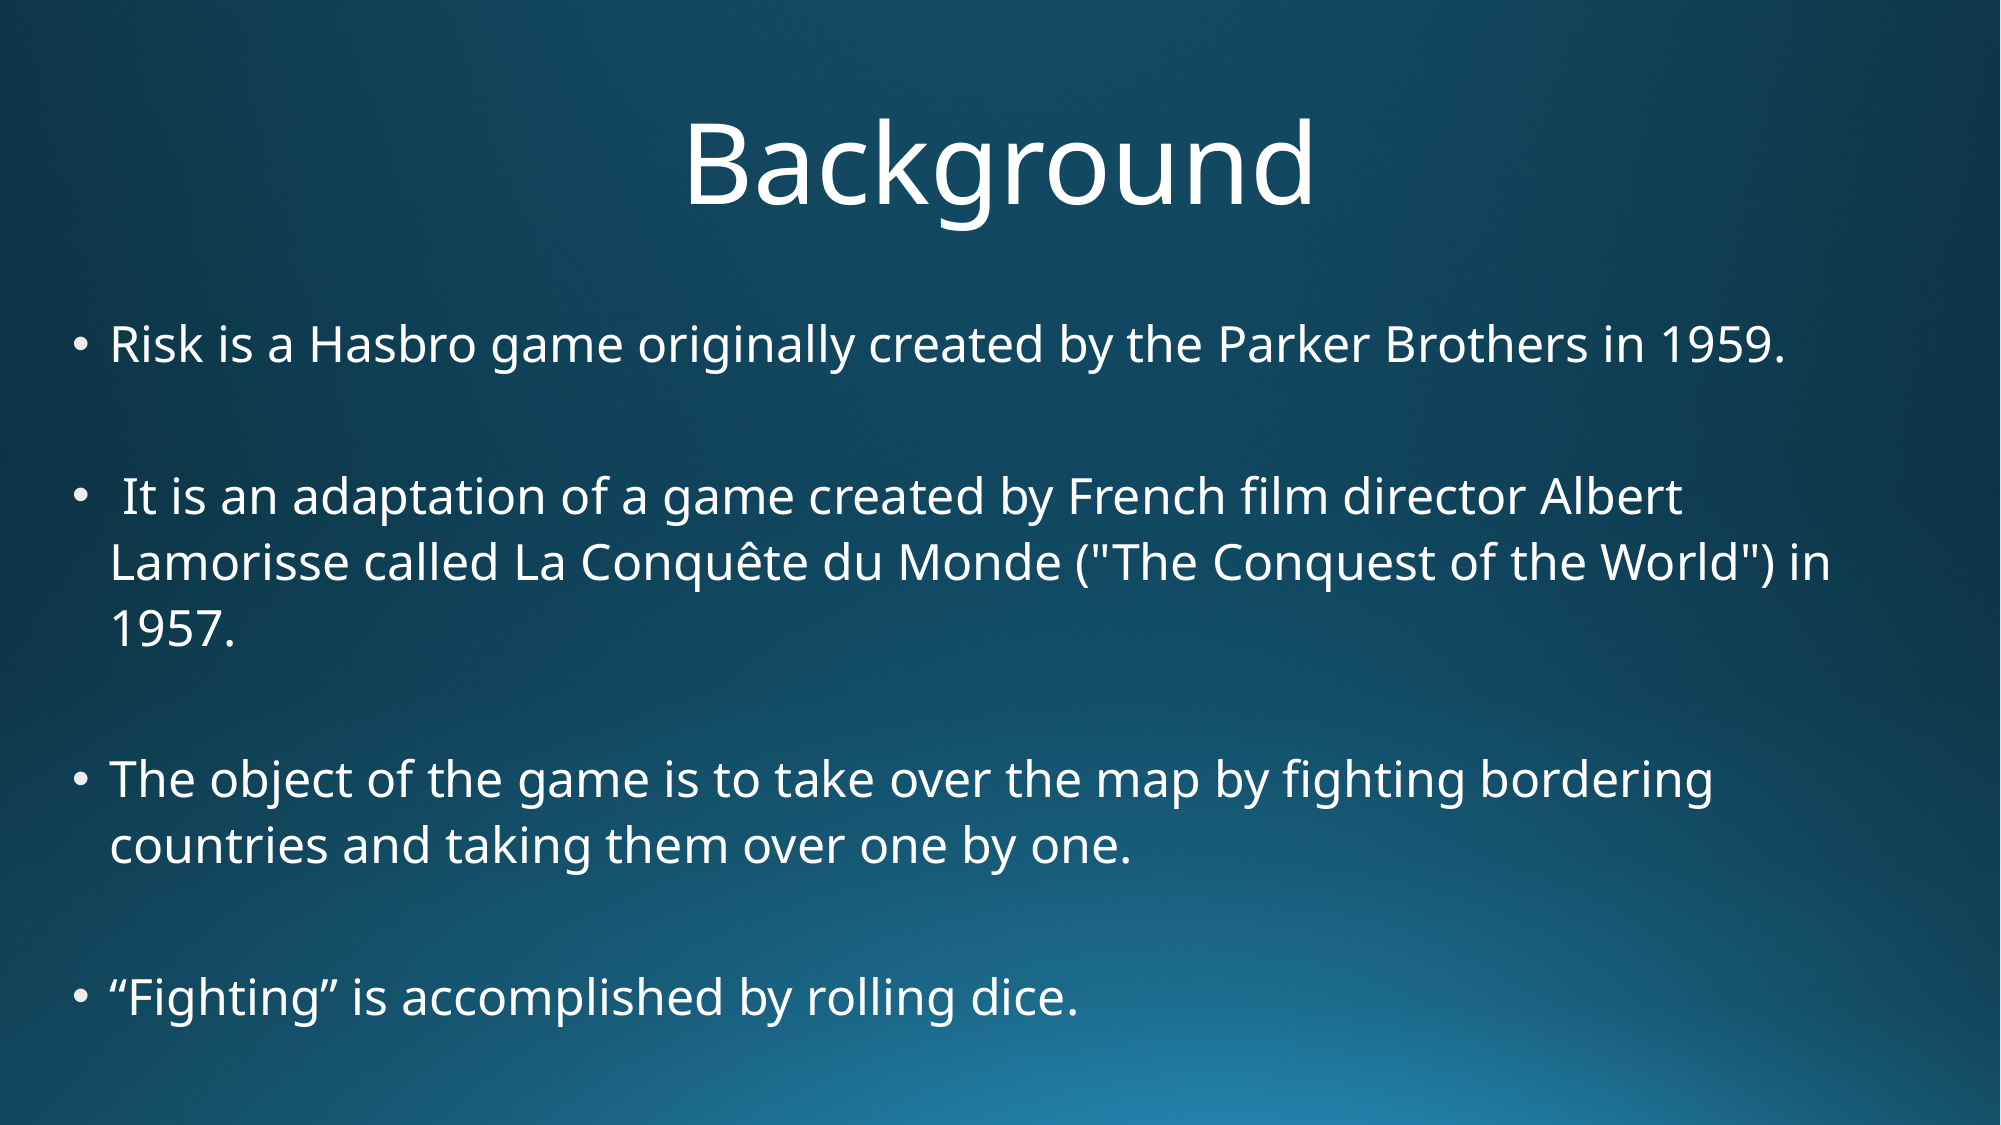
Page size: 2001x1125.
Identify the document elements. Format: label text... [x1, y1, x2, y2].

picture [0, 0, 2001, 1125]
title Background [137, 59, 1863, 278]
list Risk is a Hasbro game originally created by the Parker Brothers in 1959. It is an adaptation of a game created by French film director Albert Lamorisse called La Conquête du Monde ("The Conquest of the World") in 1957. The object of the game is to take over the map by fighting bordering countries and taking them over one by one. “Fighting” is accomplished by rolling dice. [57, 299, 1863, 1074]
